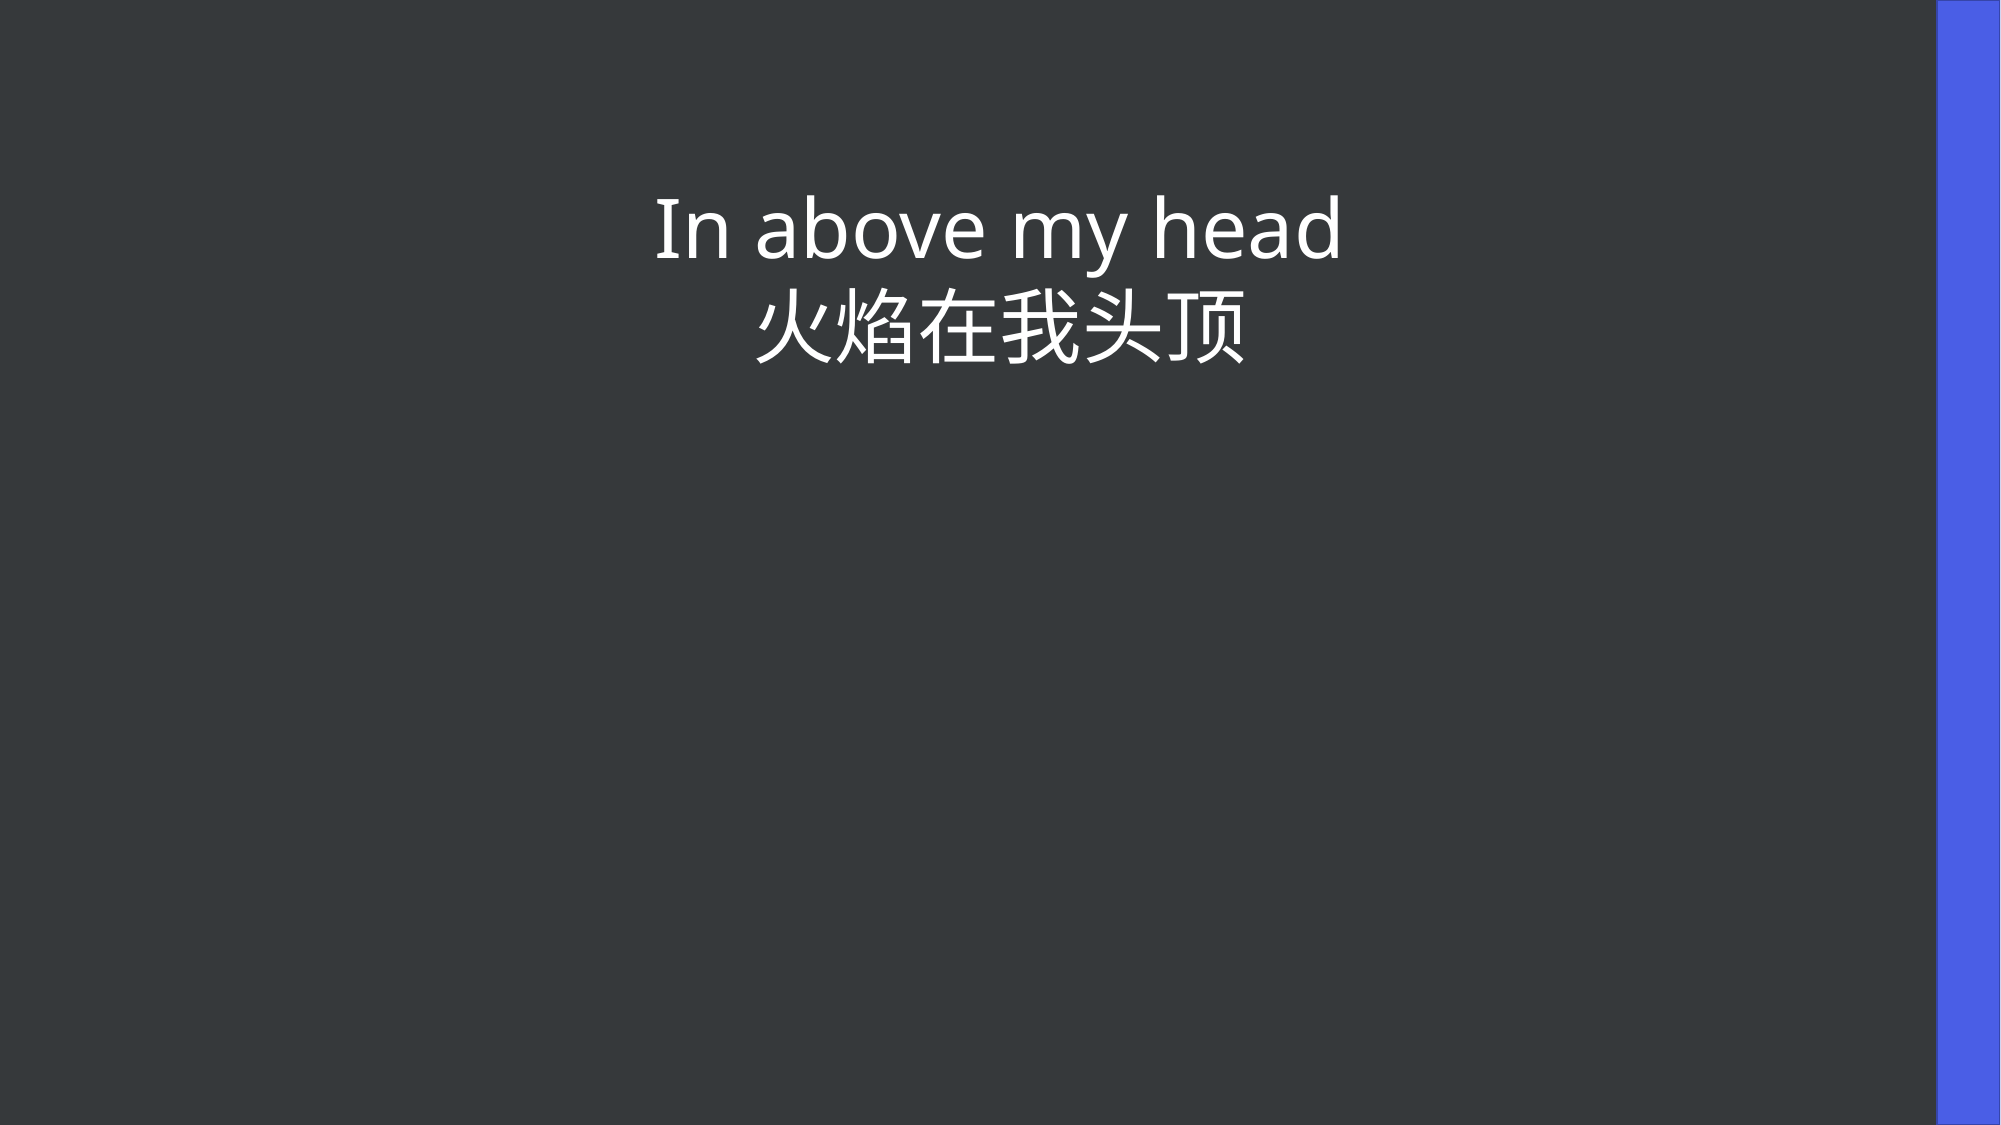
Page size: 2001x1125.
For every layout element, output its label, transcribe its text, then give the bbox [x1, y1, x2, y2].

text_box In above my head 火焰在我头顶 [99, 168, 1900, 382]
